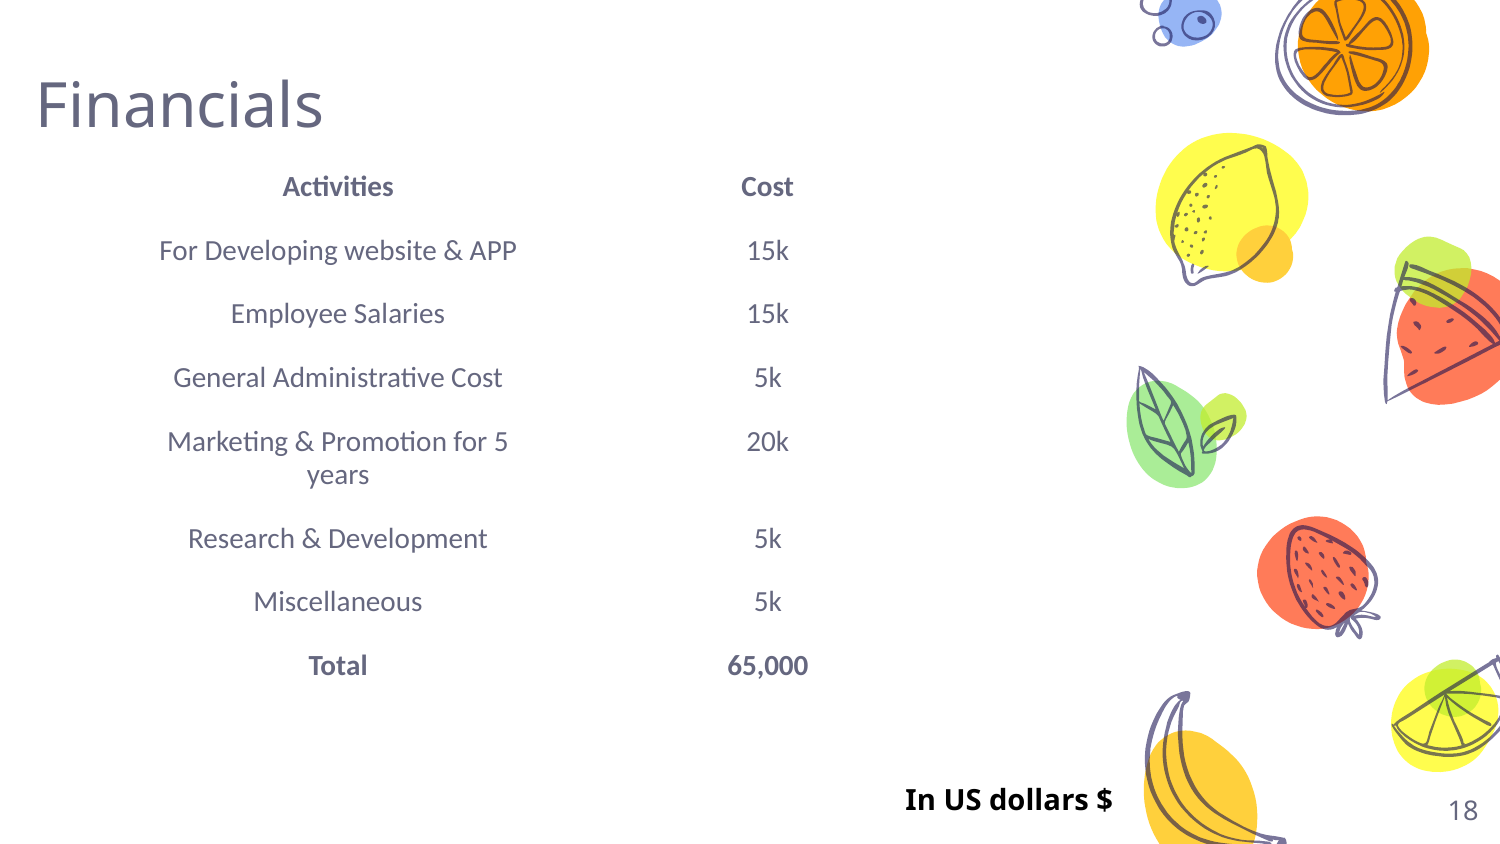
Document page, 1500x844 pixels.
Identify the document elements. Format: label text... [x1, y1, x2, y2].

table_cell 20k [553, 410, 982, 507]
title Financials [20, 14, 1003, 156]
table_cell Marketing & Promotion for 5 years [123, 410, 553, 507]
table_cell For Developing website & APP [123, 219, 553, 282]
table_cell 15k [553, 282, 982, 346]
table_cell Research & Development [123, 507, 553, 570]
slide_number ‹#› [1403, 779, 1494, 844]
table_cell Miscellaneous [123, 570, 553, 634]
table_header Cost [553, 155, 982, 219]
table_header Activities [123, 155, 553, 219]
text_box In US dollars $ [890, 766, 1294, 832]
table_cell 15k [553, 219, 982, 282]
table_cell General Administrative Cost [123, 346, 553, 410]
table_cell 5k [553, 507, 982, 570]
table_cell 5k [553, 570, 982, 634]
table_cell Total [123, 634, 553, 804]
table_cell Employee Salaries [123, 282, 553, 346]
table_cell 5k [553, 346, 982, 410]
table_cell 65,000 [553, 634, 982, 804]
